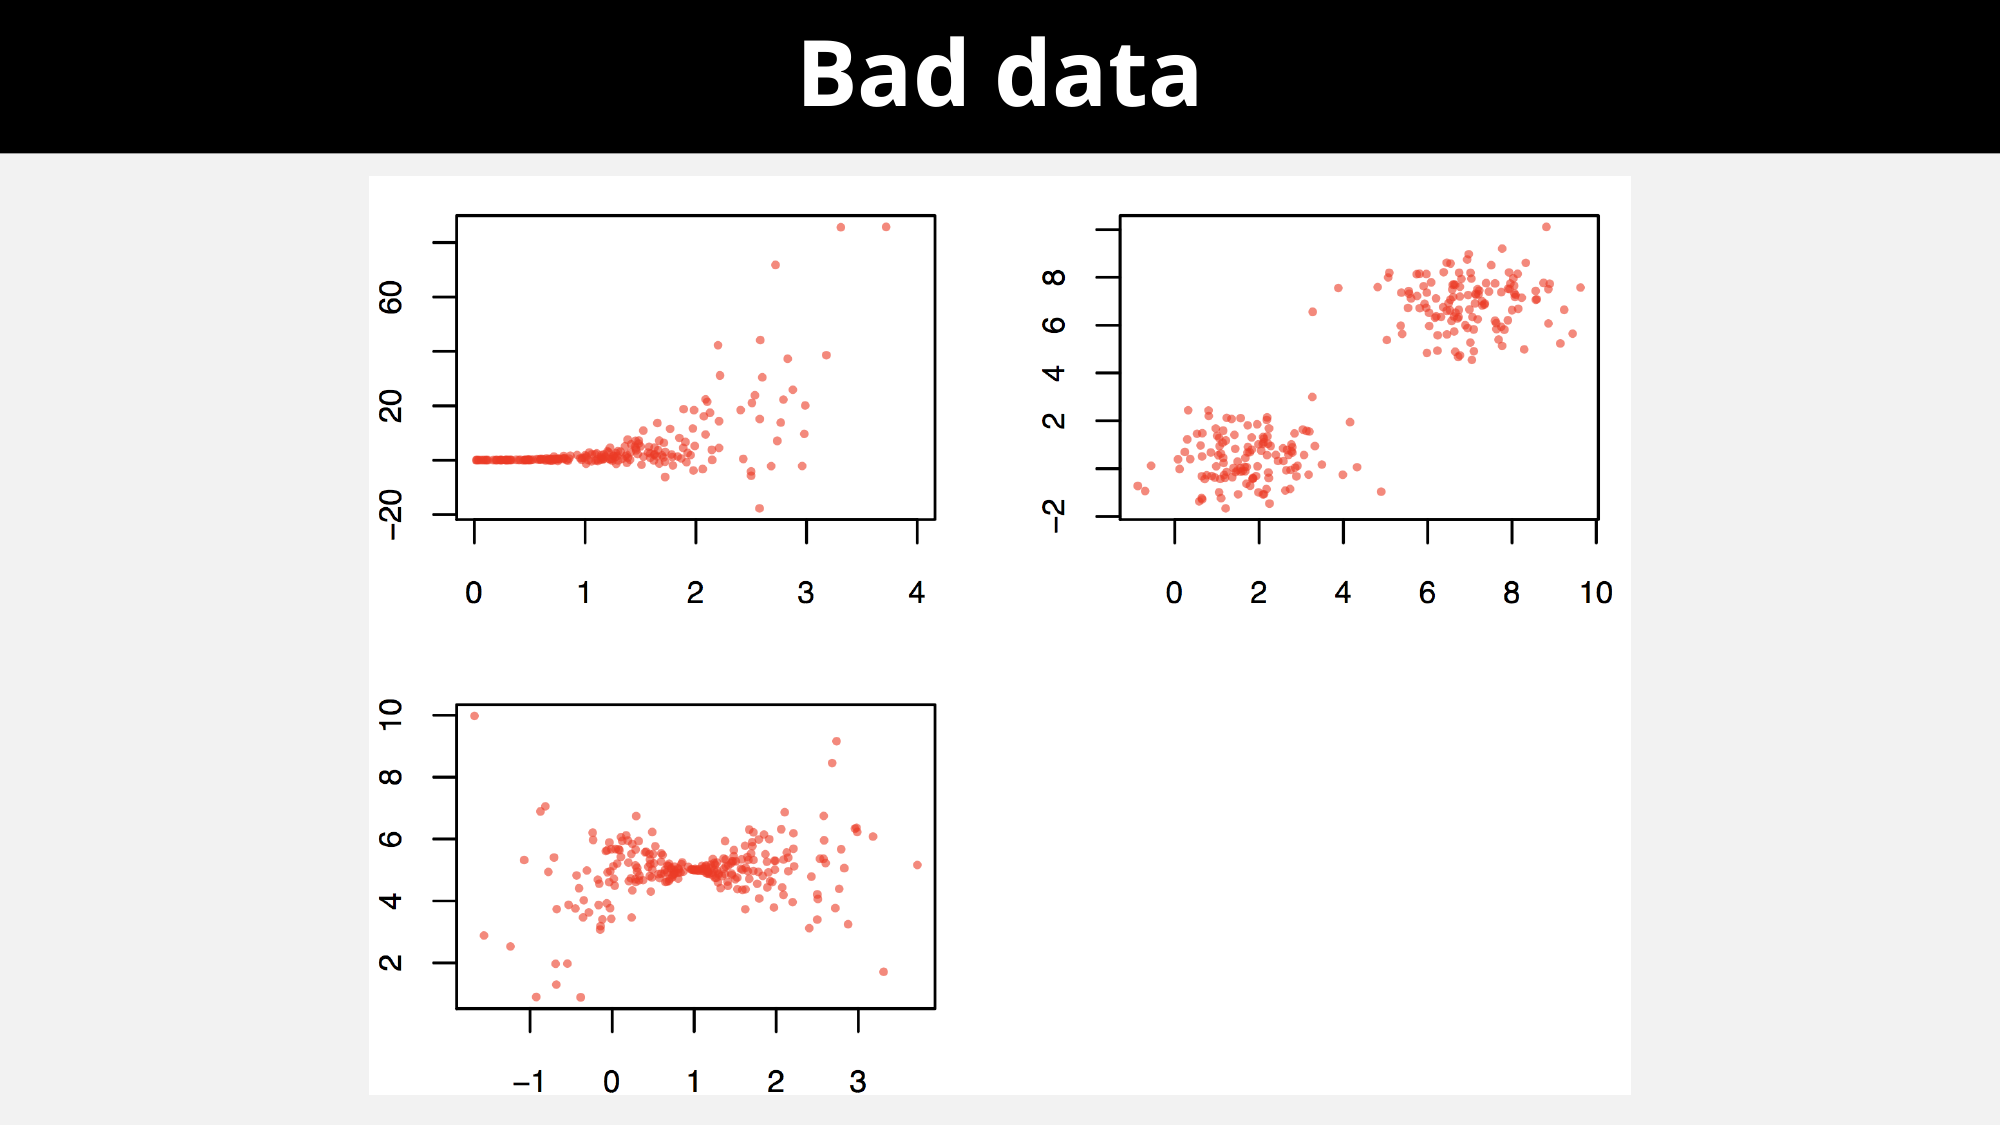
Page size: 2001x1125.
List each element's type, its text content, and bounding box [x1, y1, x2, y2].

title Bad data [0, 0, 2000, 154]
picture [369, 176, 1631, 1095]
